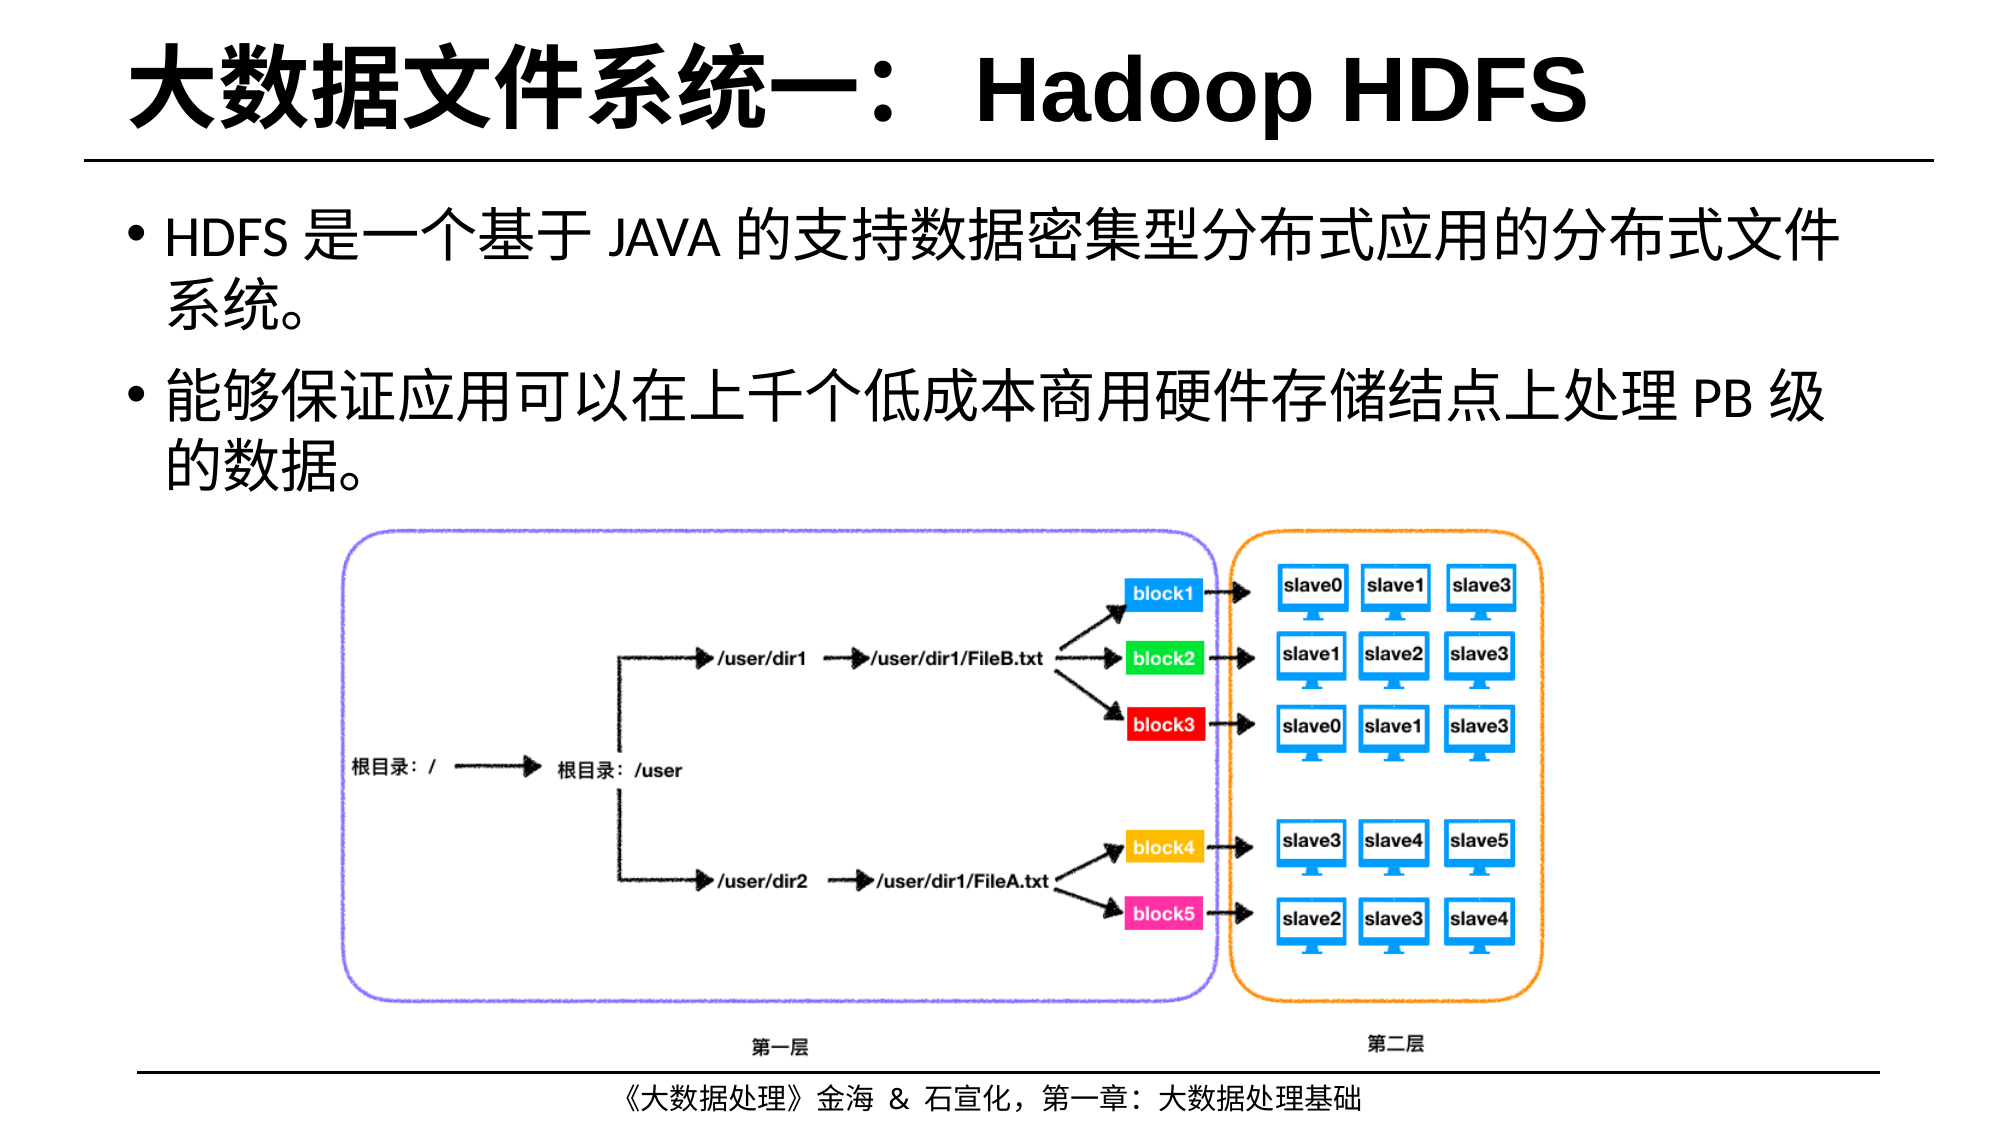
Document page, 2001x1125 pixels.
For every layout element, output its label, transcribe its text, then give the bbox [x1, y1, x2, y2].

picture [332, 515, 1555, 1070]
list HDFS是一个基于JAVA的支持数据密集型分布式应用的分布式文件系统。 能够保证应用可以在上千个低成本商用硬件存储结点上处理PB级的数据。 [111, 190, 1873, 518]
title 大数据文件系统一：Hadoop HDFS [111, 22, 1905, 161]
